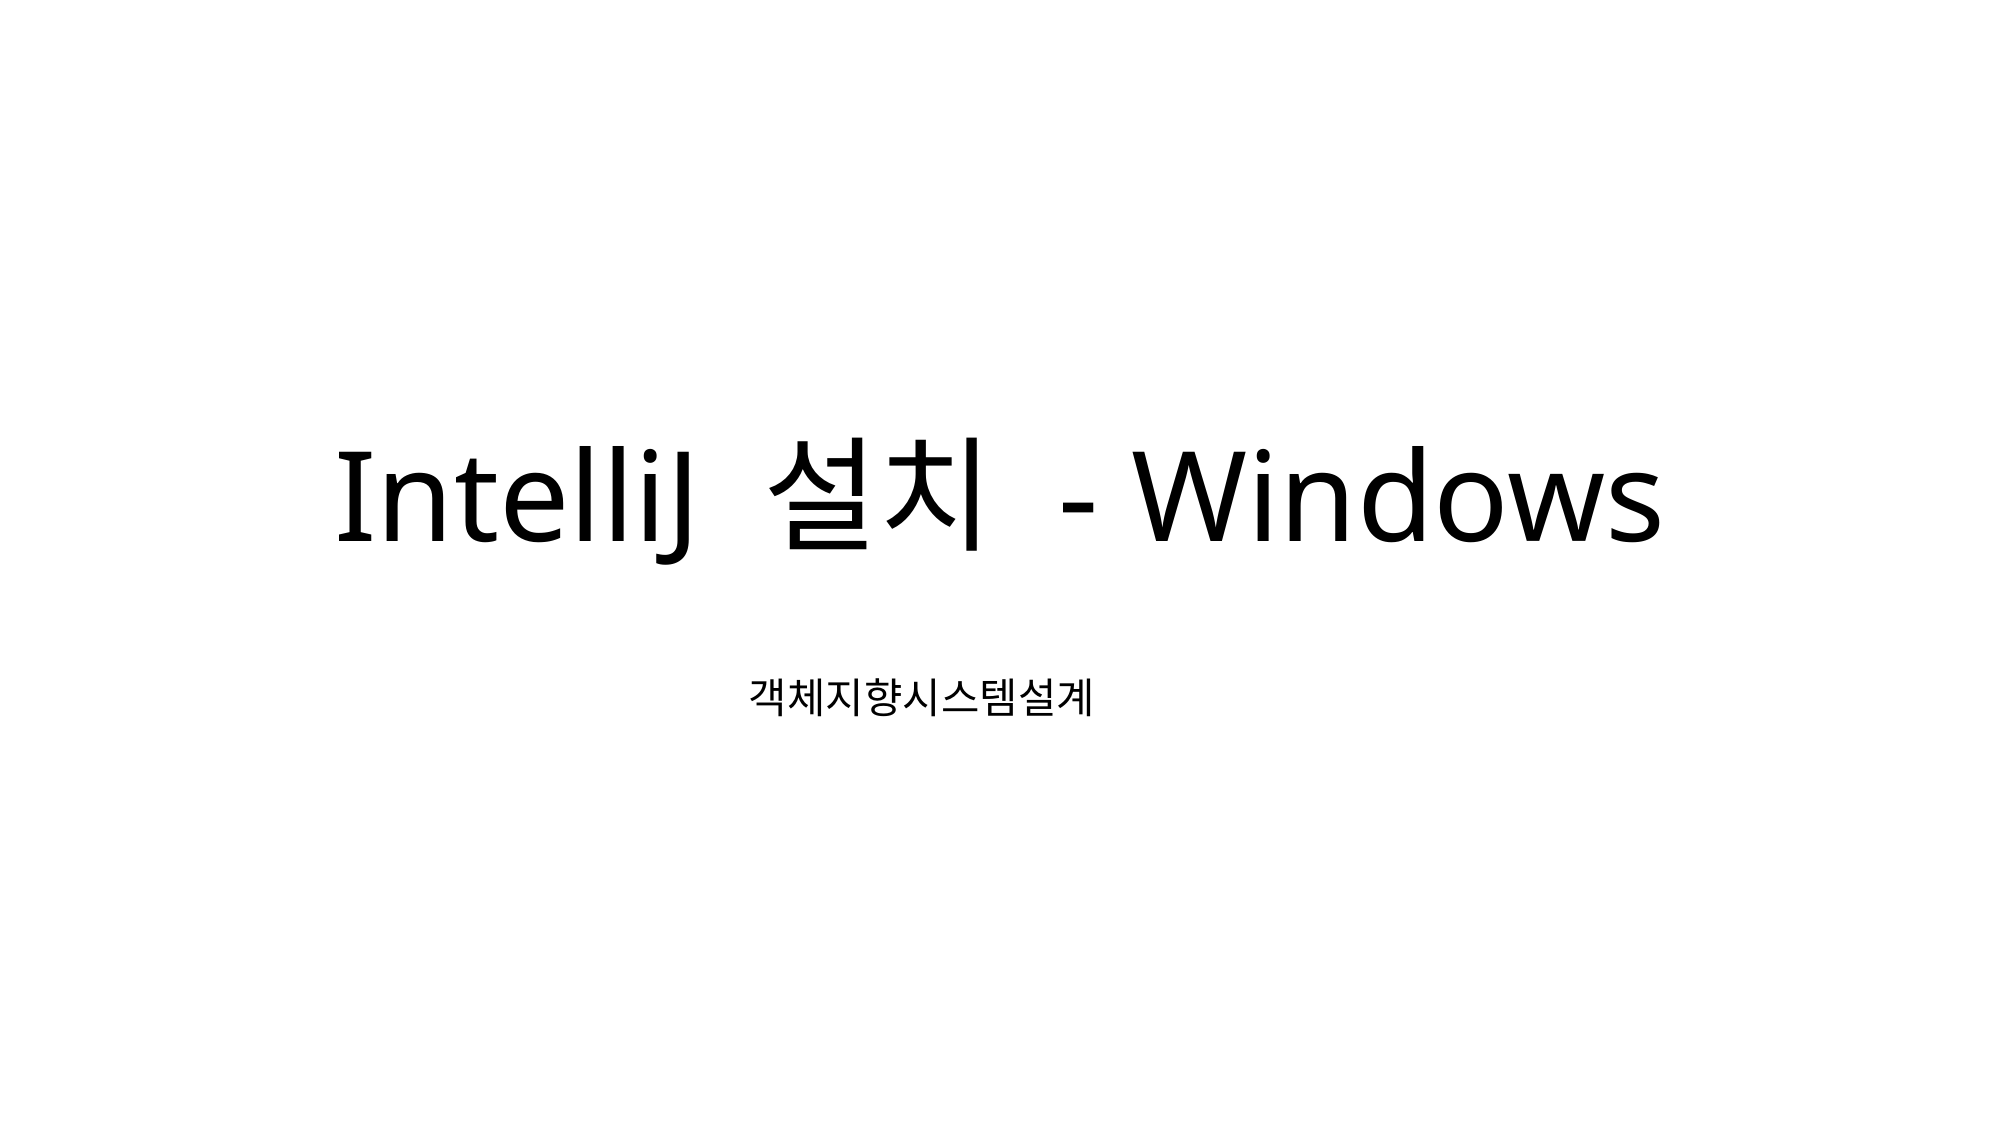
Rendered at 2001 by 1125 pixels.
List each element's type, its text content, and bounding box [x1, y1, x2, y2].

title IntelliJ 설치 - Windows [249, 184, 1750, 576]
text_box 객체지향시스템설계 [733, 664, 1267, 730]
